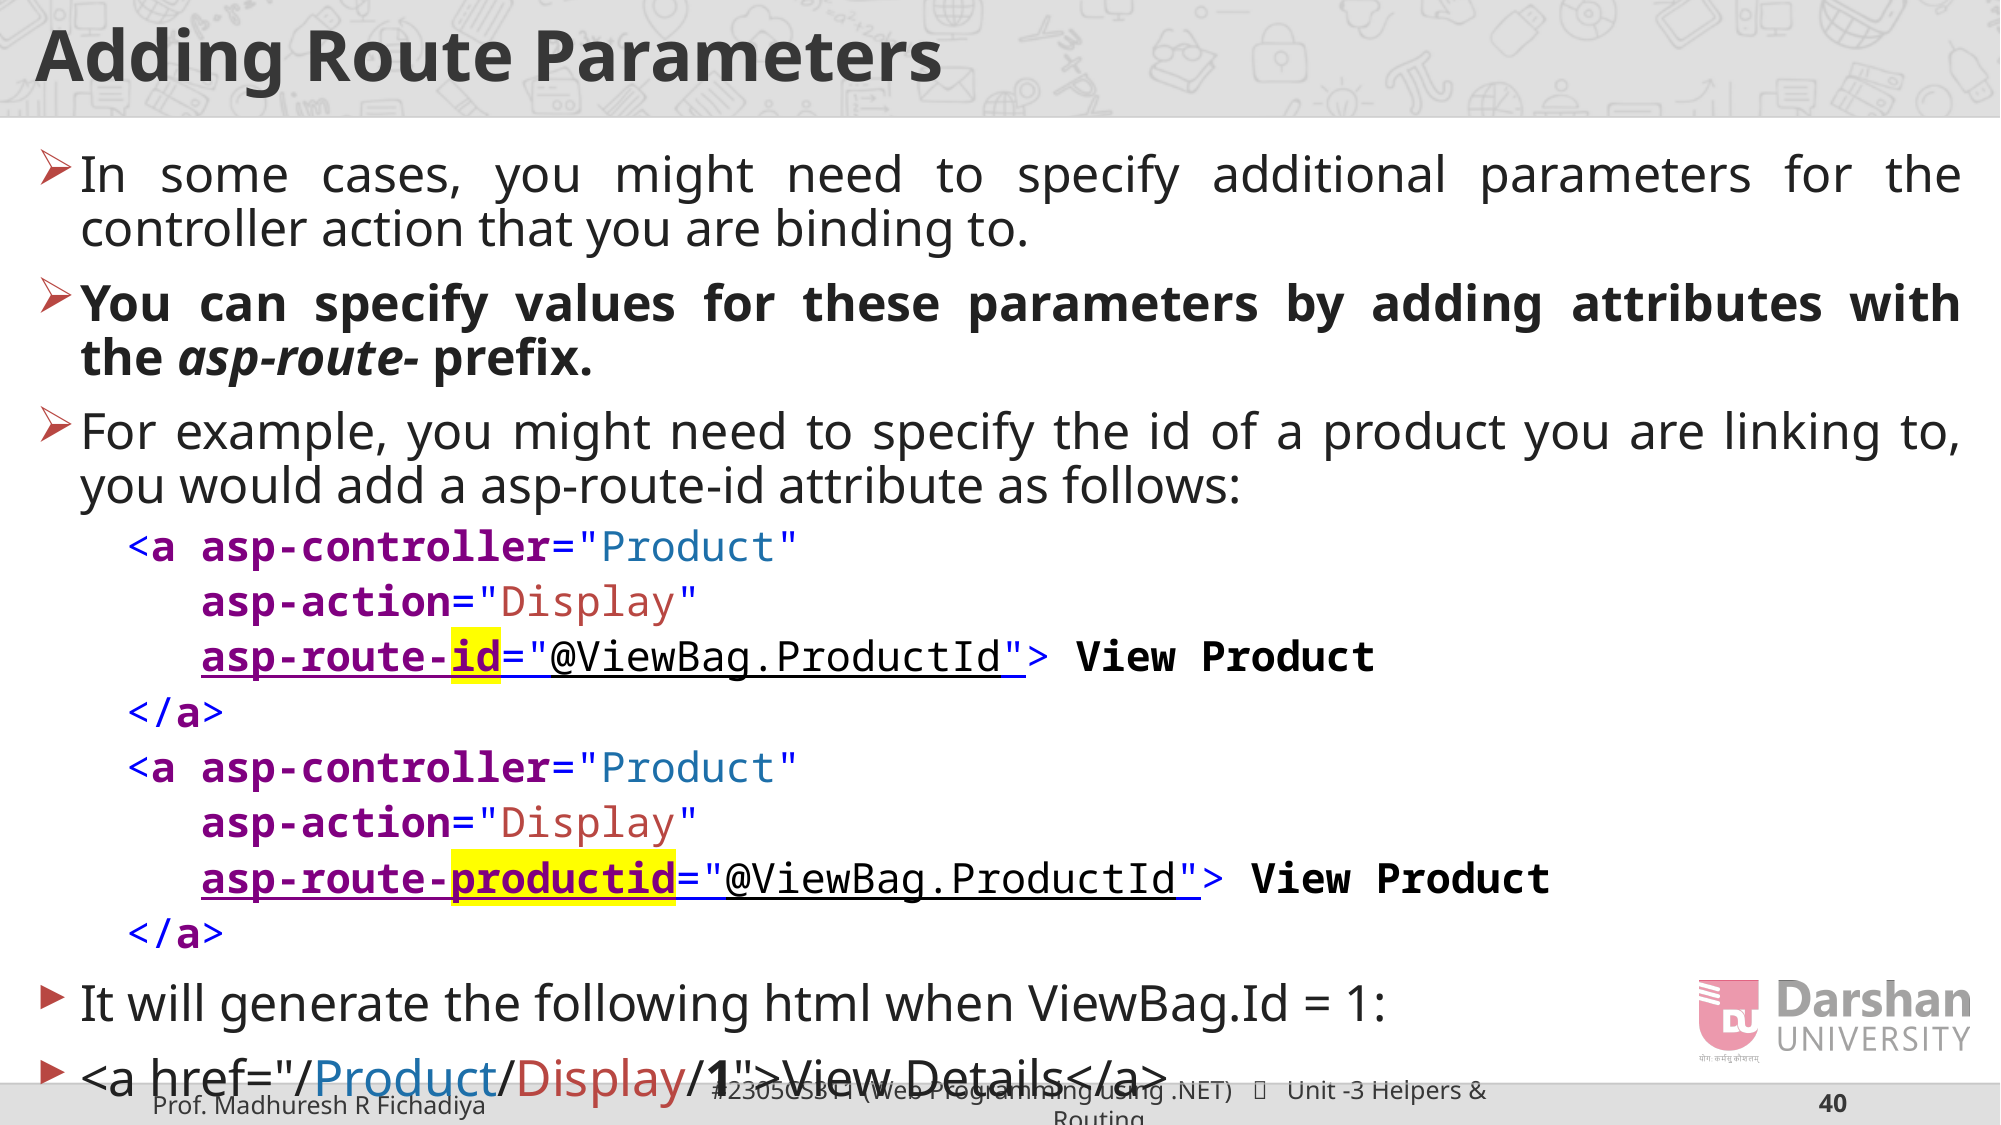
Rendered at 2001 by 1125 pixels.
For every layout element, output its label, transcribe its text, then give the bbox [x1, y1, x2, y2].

title Adding Route Parameters [0, 0, 2000, 117]
list In some cases, you might need to specify additional parameters for the controller action that you are binding to. You can specify values for these parameters by adding attributes with the asp-route- prefix. For example, you might need to specify the id of a product you are linking to, you would add a asp-route-id attribute as follows: <a asp-controller="Product" asp-action="Display" asp-route-id="@ViewBag.ProductId"> View Product </a> <a asp-controller="Product" asp-action="Display" asp-route-productid="@ViewBag.ProductId"> View Product </a> It will generate the following html when ViewBag.Id = 1: <a href="/Product/Display/1">View Details</a> [21, 141, 1979, 1059]
